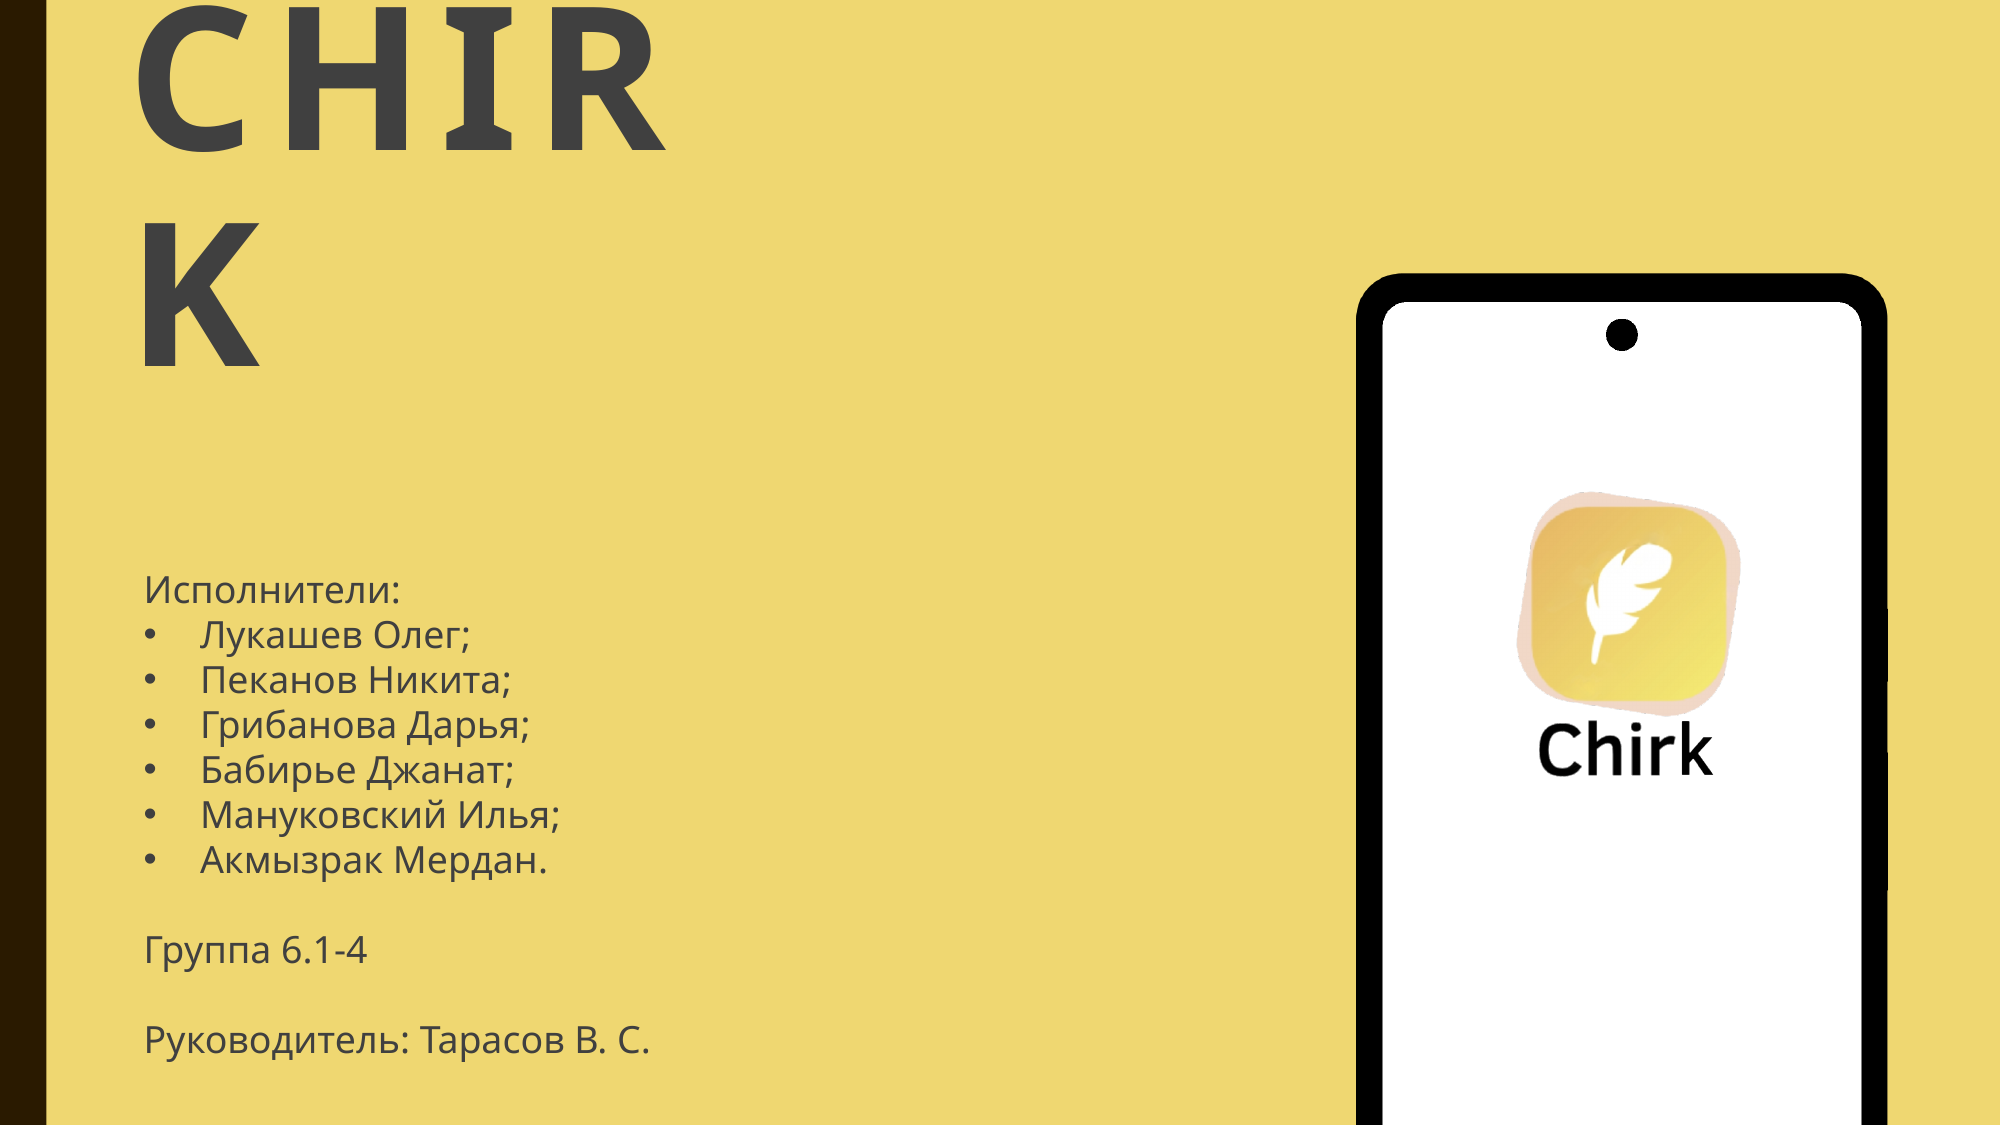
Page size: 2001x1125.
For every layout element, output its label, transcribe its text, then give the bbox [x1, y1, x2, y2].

picture [1356, 273, 1888, 1125]
text_box Исполнители: Лукашев Олег; Пеканов Никита; Грибанова Дарья; Бабирье Джанат; Мануковский Илья; Акмызрак Мердан. Группа 6.1-4 Руководитель: Тарасов В. С. [128, 64, 1521, 1125]
title Chirk [112, 201, 737, 418]
